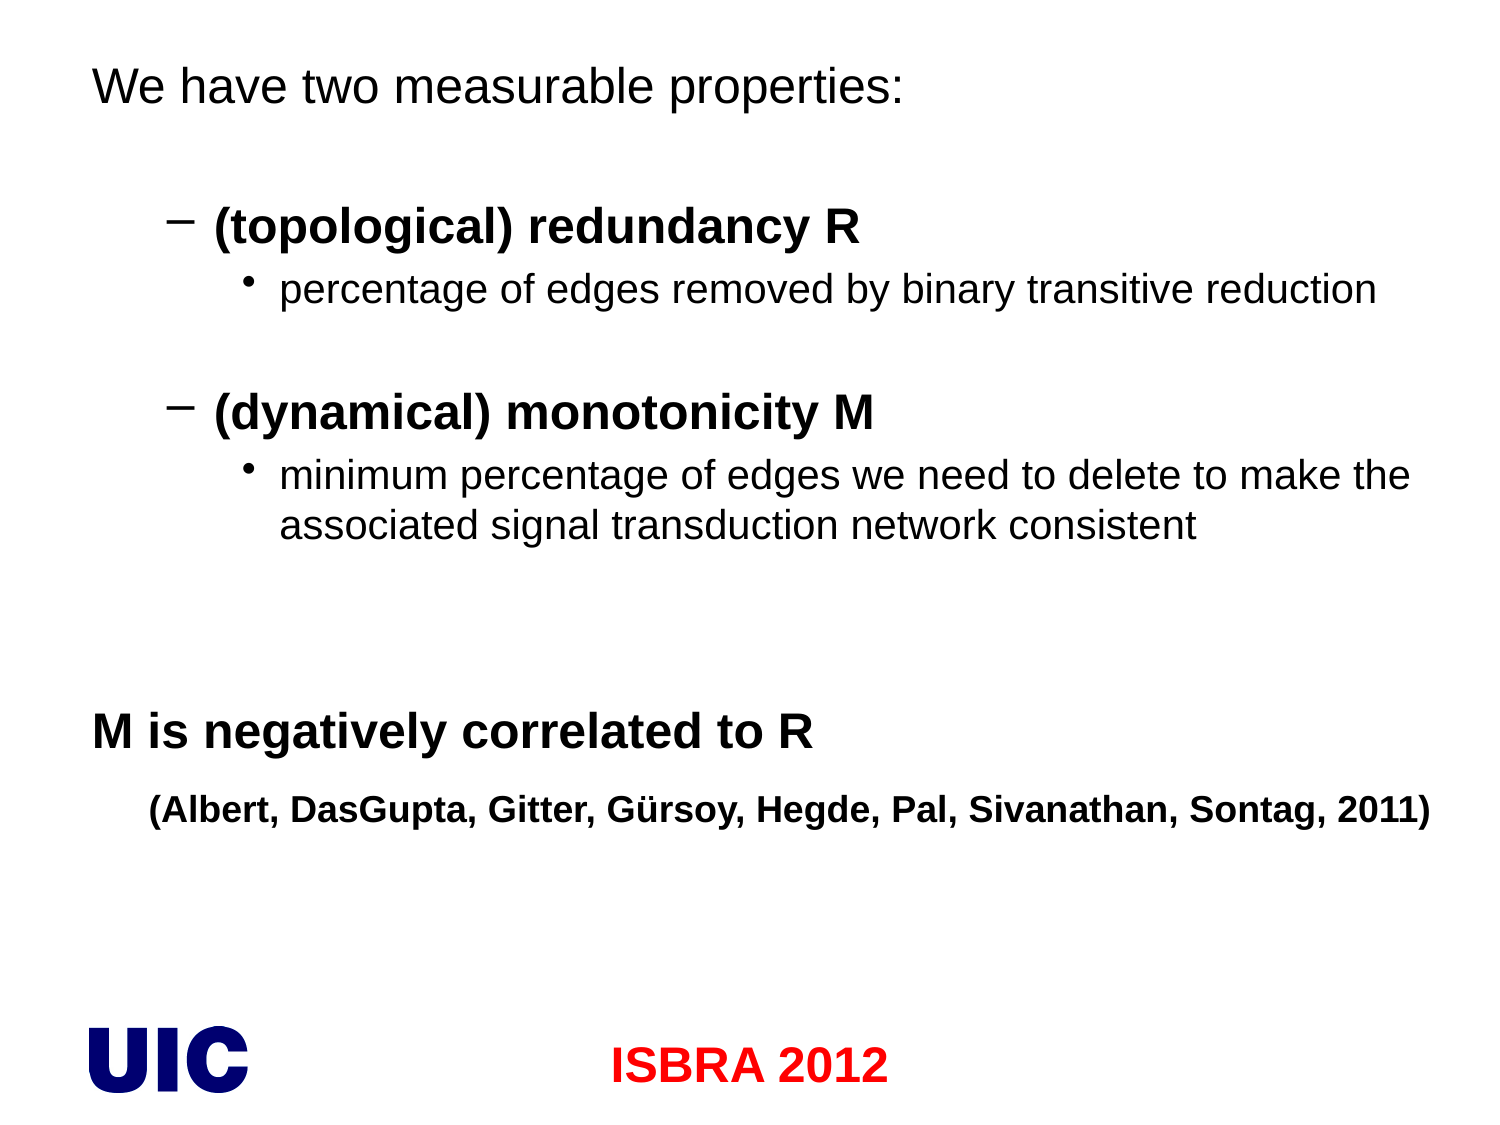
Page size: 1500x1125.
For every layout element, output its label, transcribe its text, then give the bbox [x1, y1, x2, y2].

list We have two measurable properties: (topological) redundancy R percentage of edges removed by binary transitive reduction (dynamical) monotonicity M minimum percentage of edges we need to delete to make the associated signal transduction network consistent M is negatively correlated to R [76, 45, 1428, 801]
footer ISBRA 2012 [512, 1024, 988, 1103]
picture [89, 1026, 248, 1093]
text_box (Albert, DasGupta, Gitter, Gürsoy, Hegde, Pal, Sivanathan, Sontag, 2011) [133, 777, 1448, 838]
